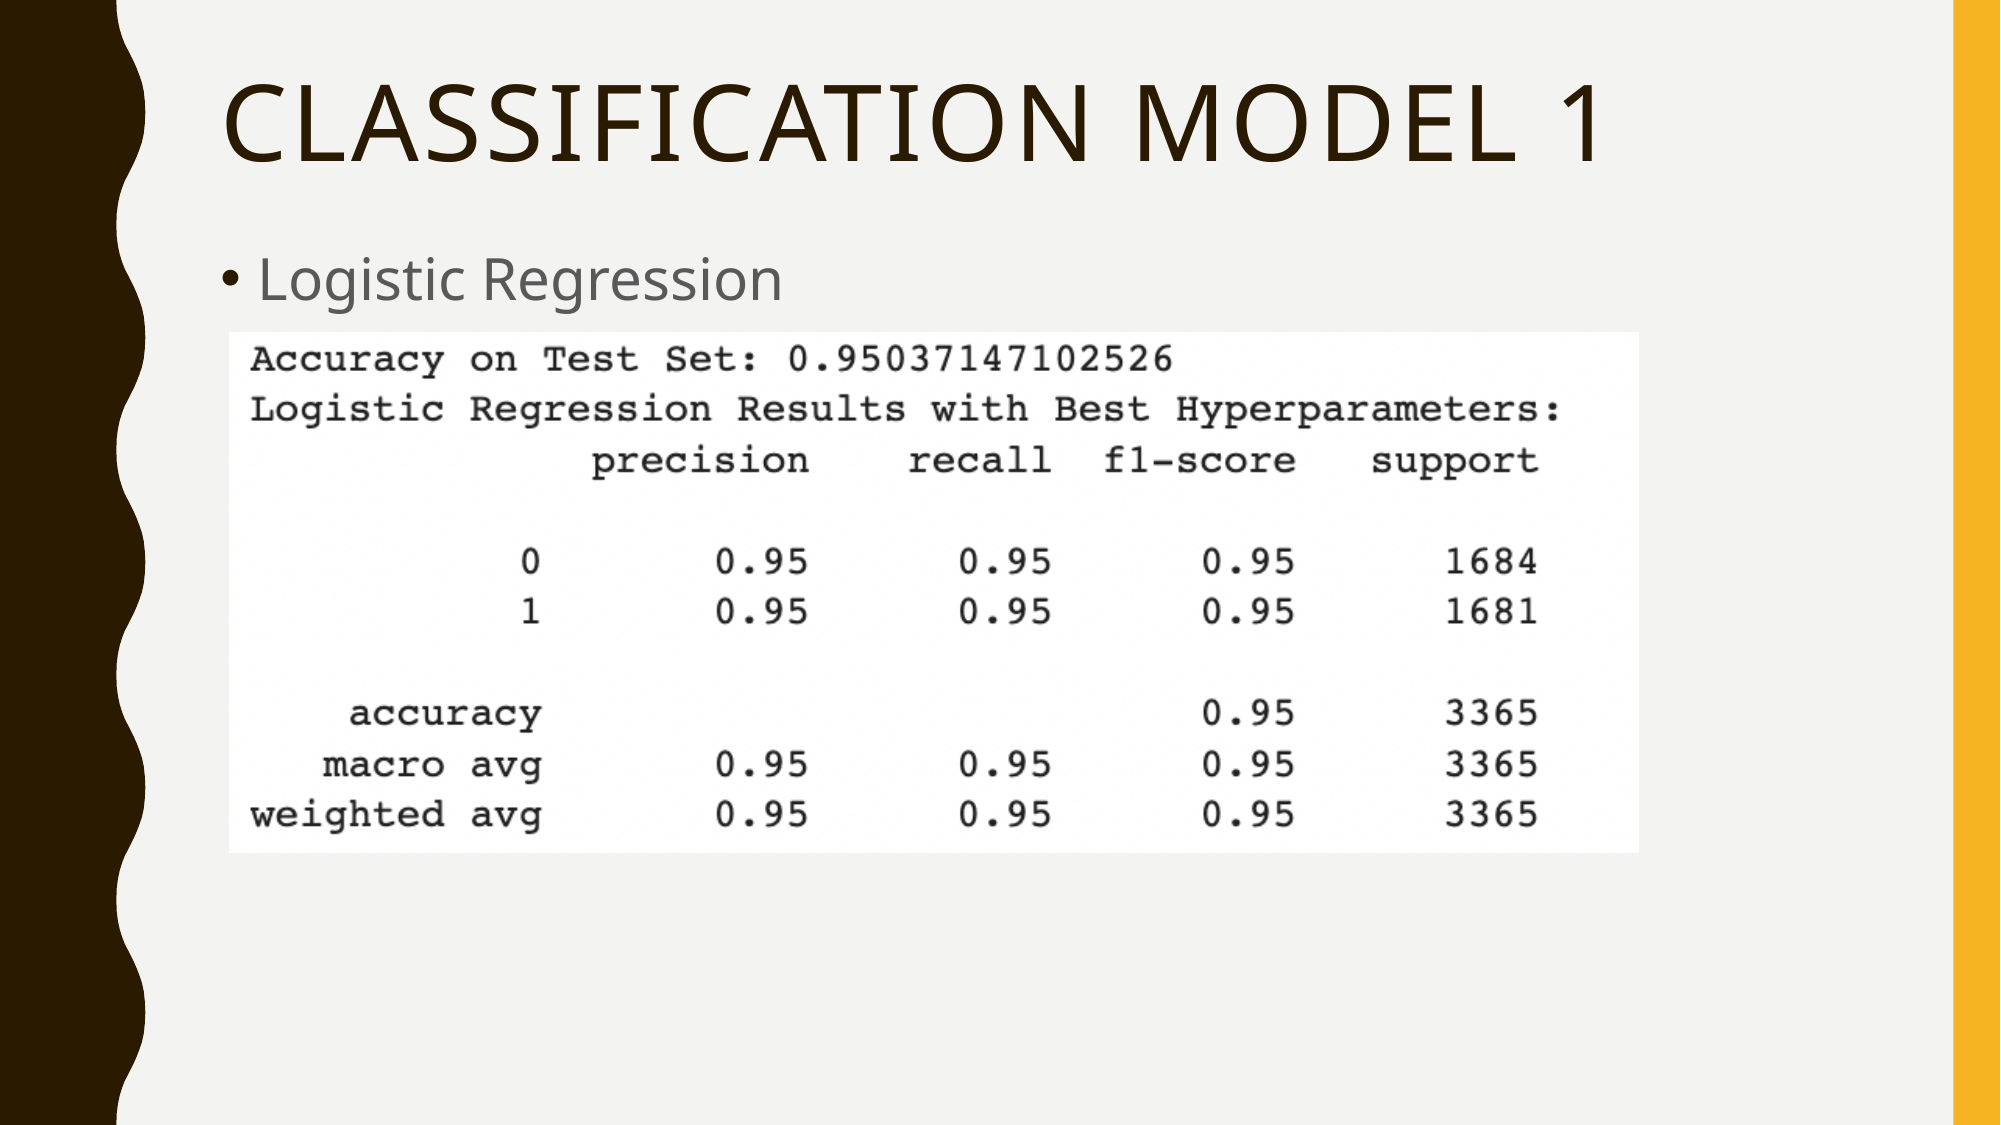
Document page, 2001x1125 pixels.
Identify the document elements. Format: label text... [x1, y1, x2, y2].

title Classification Model 1 [205, 62, 1875, 228]
list Logistic Regression [205, 228, 1875, 818]
picture [229, 332, 1639, 853]
